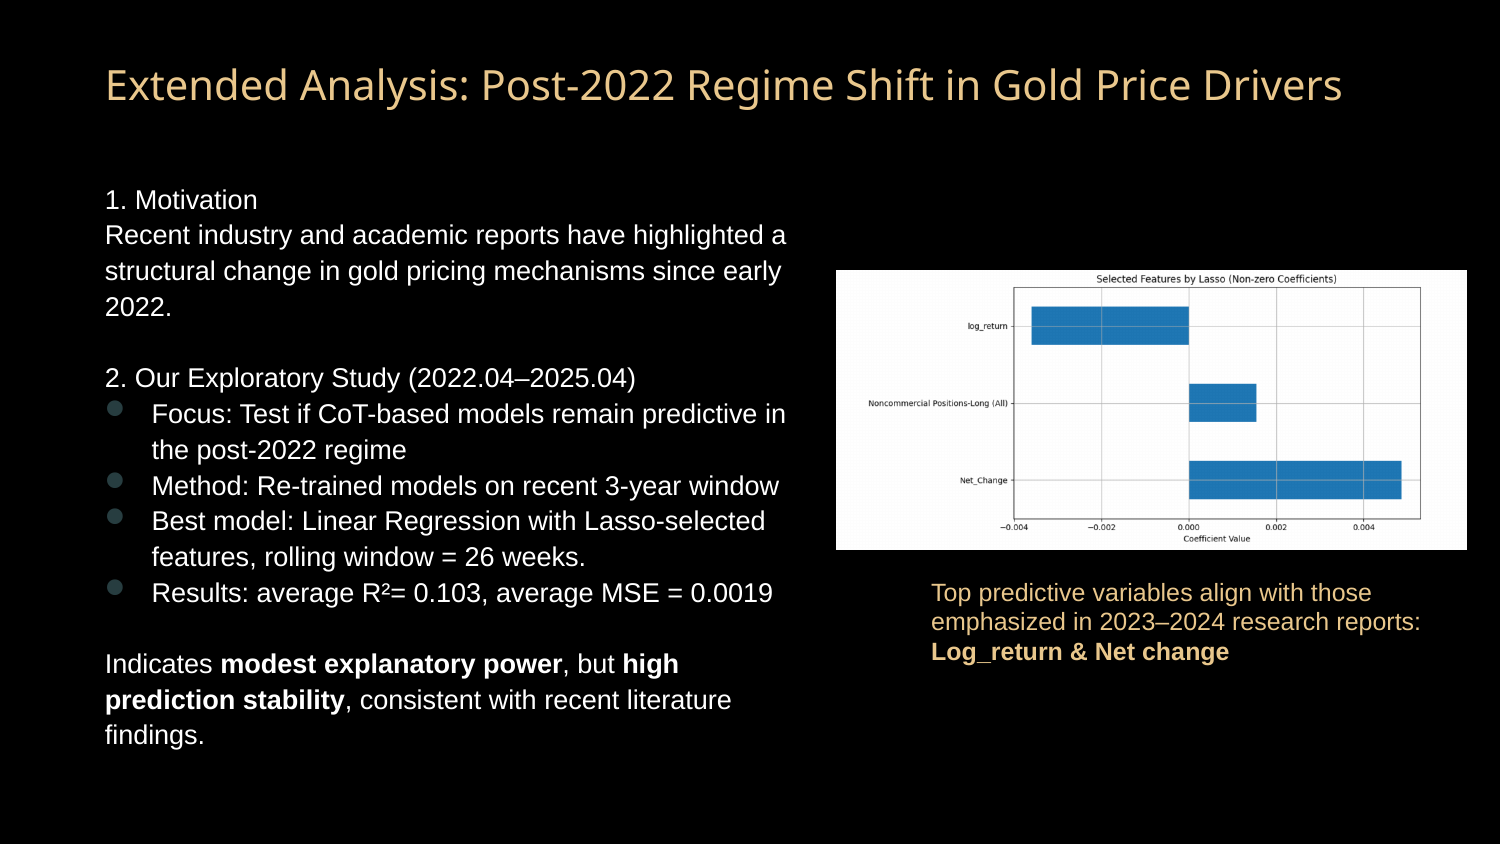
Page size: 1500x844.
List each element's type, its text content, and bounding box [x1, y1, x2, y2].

list 1. Motivation Recent industry and academic reports have highlighted a structural change in gold pricing mechanisms since early 2022. 2. Our Exploratory Study (2022.04–2025.04) Focus: Test if CoT-based models remain predictive in the post-2022 regime Method: Re-trained models on recent 3-year window Best model: Linear Regression with Lasso-selected features, rolling window = 26 weeks. Results: average R²= 0.103, average MSE = 0.0019 Indicates modest explanatory power, but high prediction stability, consistent with recent literature findings. [89, 163, 815, 817]
text_box Top predictive variables align with those emphasized in 2023–2024 research reports: Log_return & Net change [916, 568, 1477, 674]
title Extended Analysis: Post-2022 Regime Shift in Gold Price Drivers [89, 58, 1364, 146]
picture [836, 270, 1467, 550]
